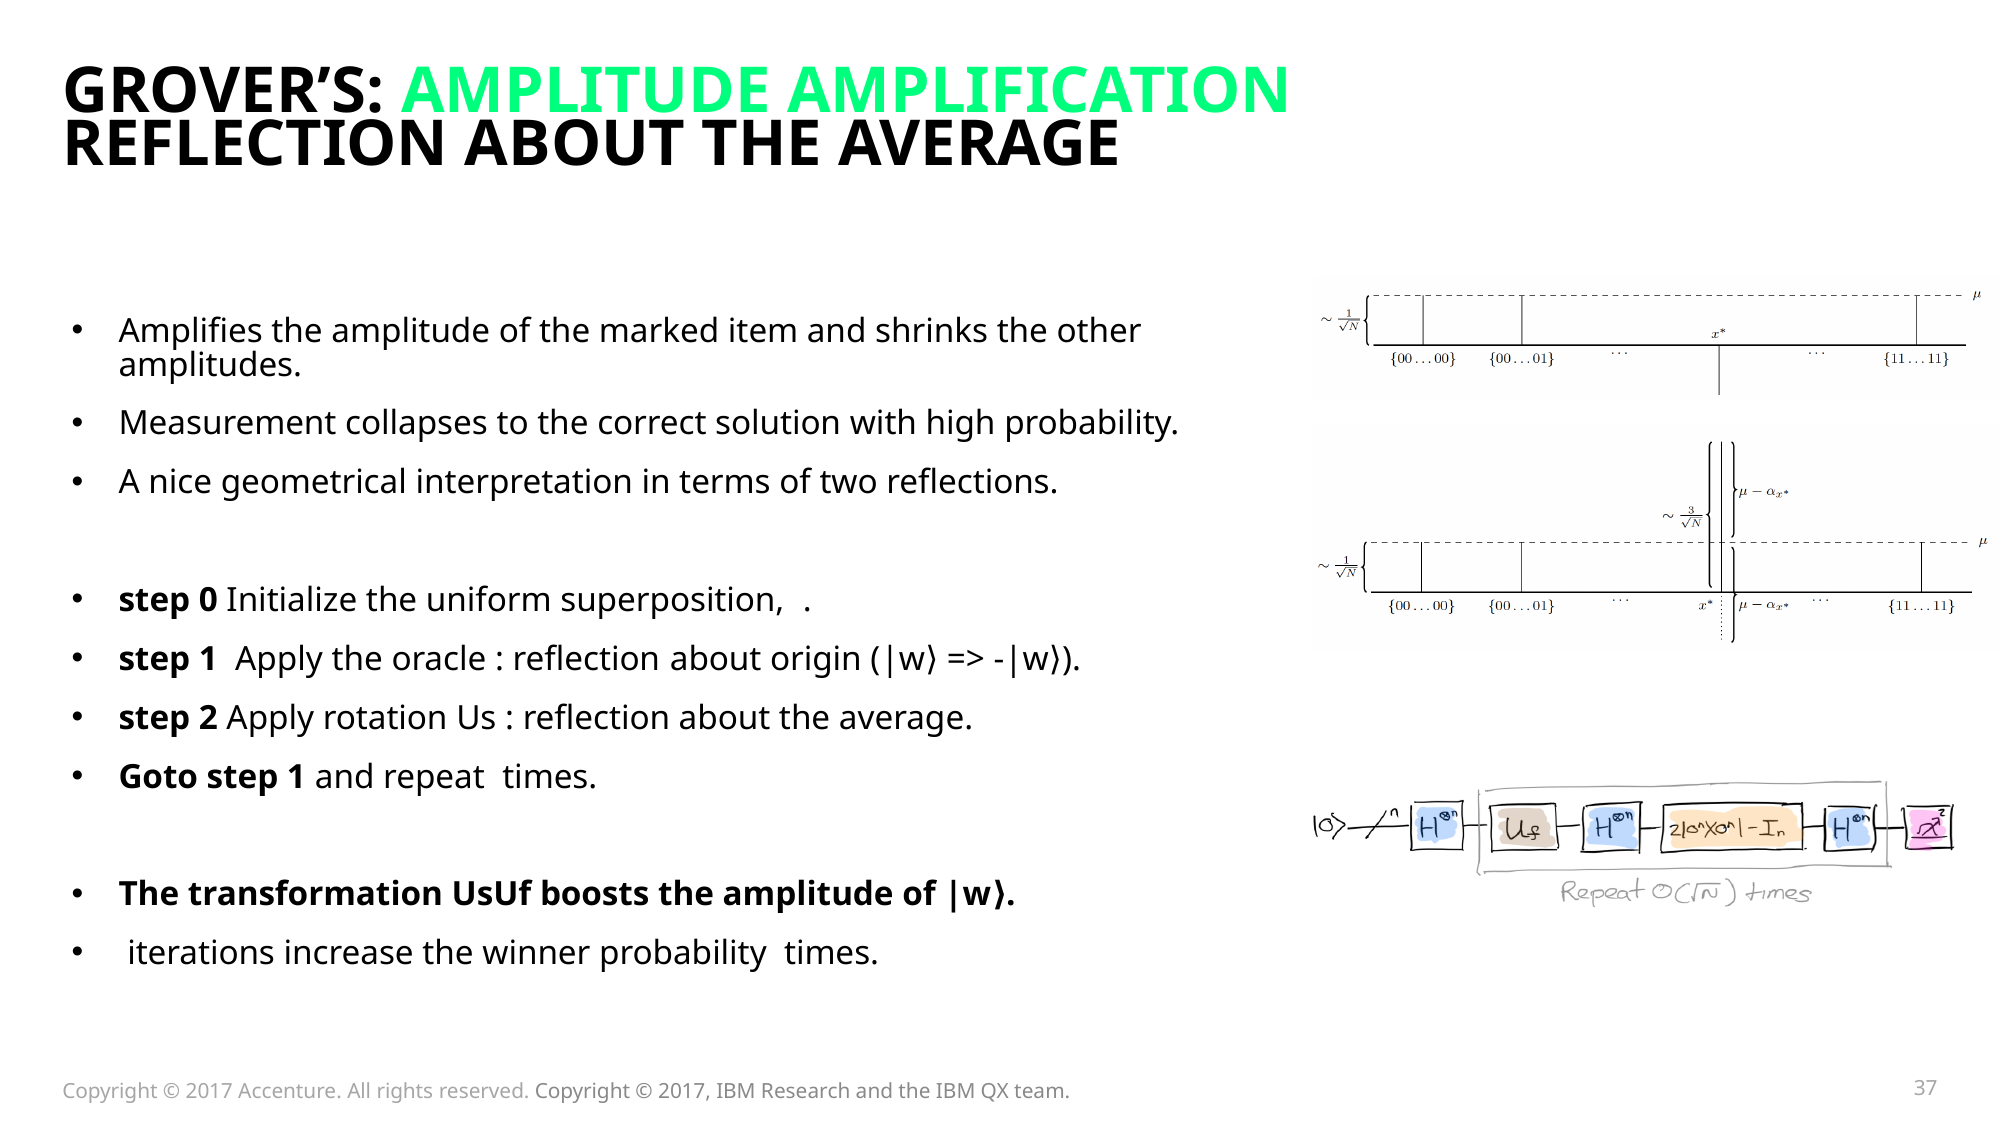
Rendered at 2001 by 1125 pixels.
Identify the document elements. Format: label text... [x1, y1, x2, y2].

picture [1313, 275, 2000, 398]
footer Copyright © 2017 Accenture. All rights reserved. Copyright © 2017, IBM Research and the IBM QX team. [62, 1069, 1112, 1104]
title GROVER’s: Amplitude Amplification reflection about the AVERAGE [62, 62, 1830, 177]
slide_number 37 [1887, 1069, 1938, 1104]
picture [1290, 767, 2000, 929]
picture [1313, 422, 2000, 651]
